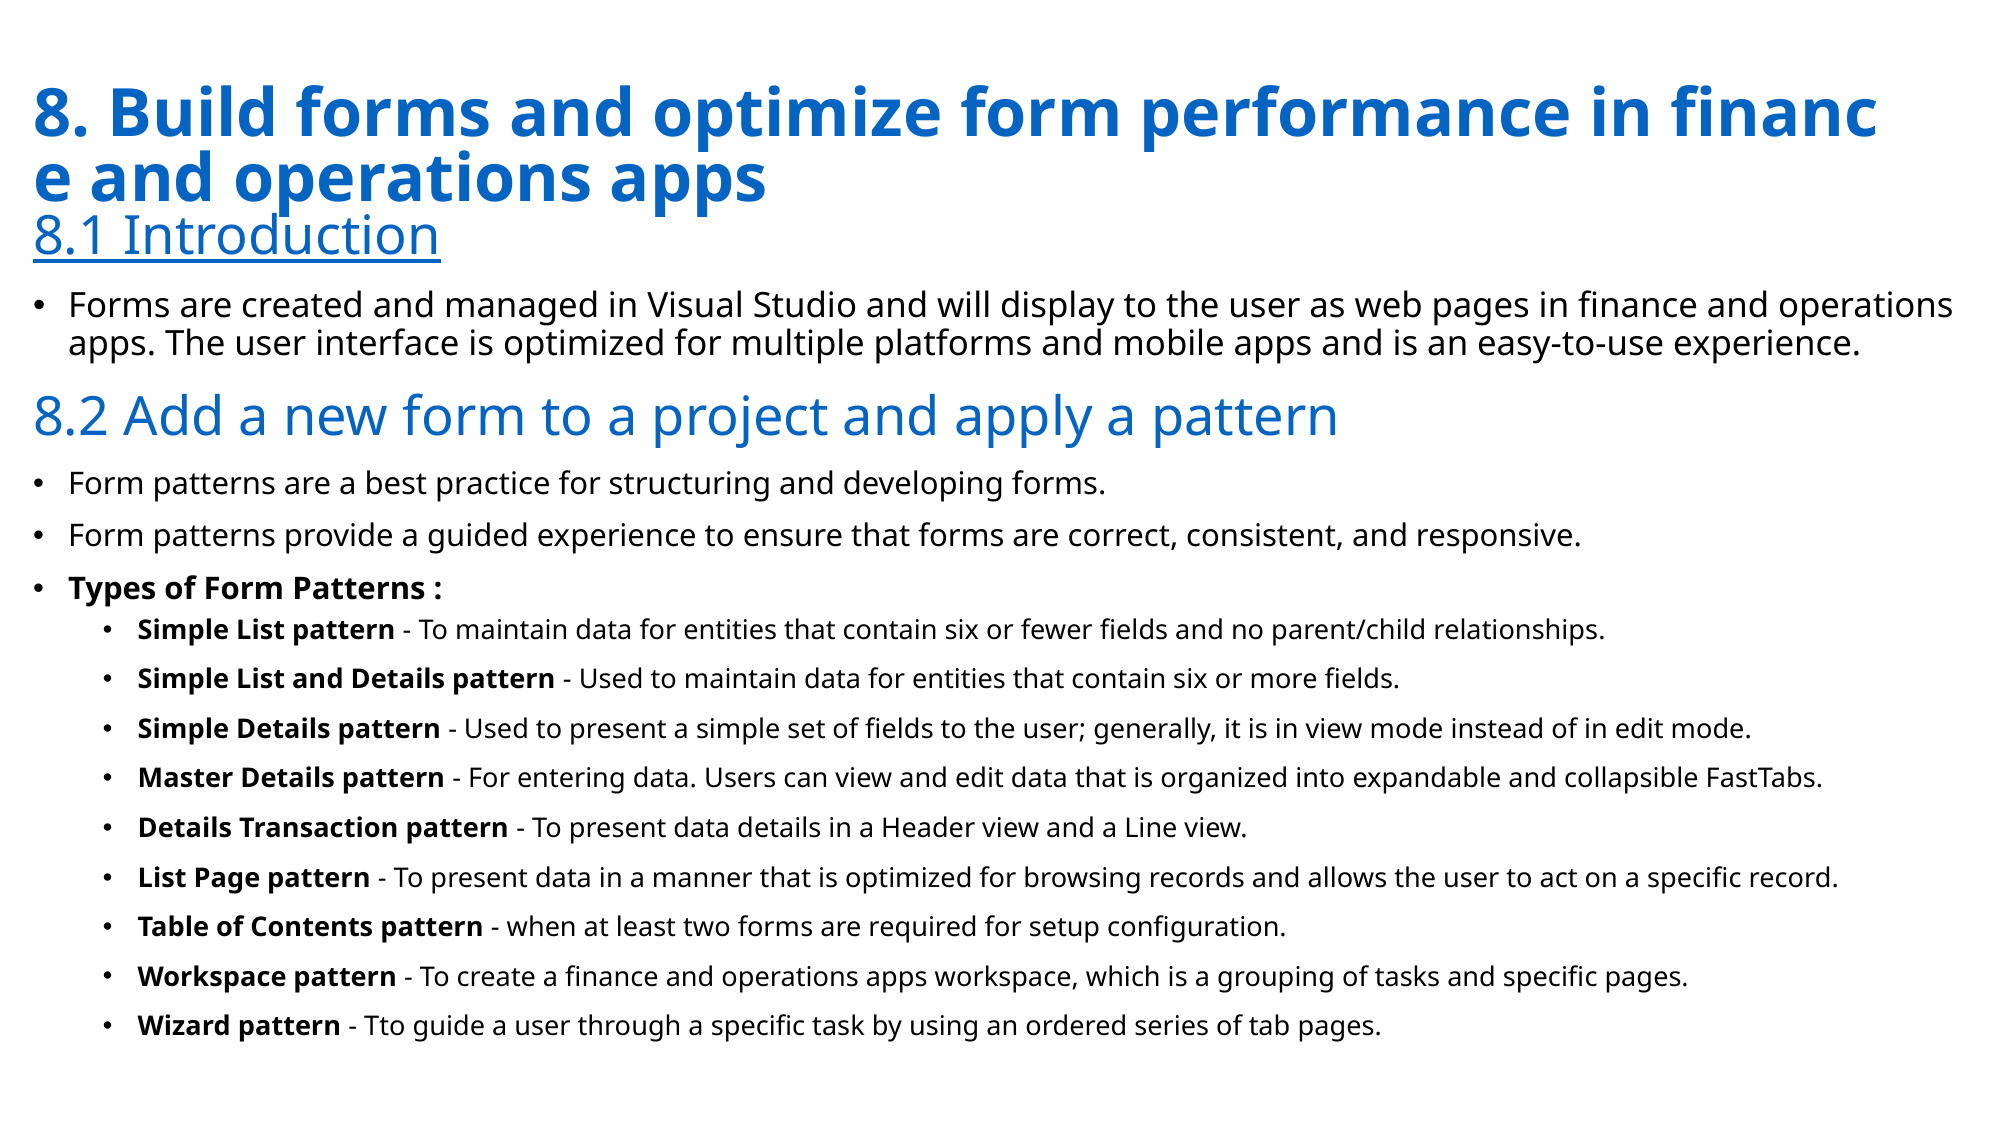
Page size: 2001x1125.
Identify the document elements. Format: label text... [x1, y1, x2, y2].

title 8. Build forms and optimize form performance in finance and operations apps [18, 28, 1919, 194]
list 8.1 Introduction Forms are created and managed in Visual Studio and will display to the user as web pages in finance and operations apps. The user interface is optimized for multiple platforms and mobile apps and is an easy-to-use experience. 8.2 Add a new form to a project and apply a pattern Form patterns are a best practice for structuring and developing forms. Form patterns provide a guided experience to ensure that forms are correct, consistent, and responsive. Types of Form Patterns : Simple List pattern - To maintain data for entities that contain six or fewer fields and no parent/child relationships. Simple List and Details pattern - Used to maintain data for entities that contain six or more fields. Simple Details pattern - Used to present a simple set of fields to the user; generally, it is in view mode instead of in edit mode. Master Details pattern - For entering data. Users can view and edit data that is organized into expandable and collapsible FastTabs. Details Transaction pattern - To present data details in a Header view and a Line view. List Page pattern - To present data in a manner that is optimized for browsing records and allows the user to act on a specific record. Table of Contents pattern - when at least two forms are required for setup configuration. Workspace pattern - To create a finance and operations apps workspace, which is a grouping of tasks and specific pages. Wizard pattern - Tto guide a user through a specific task by using an ordered series of tab pages. [18, 194, 1982, 1097]
